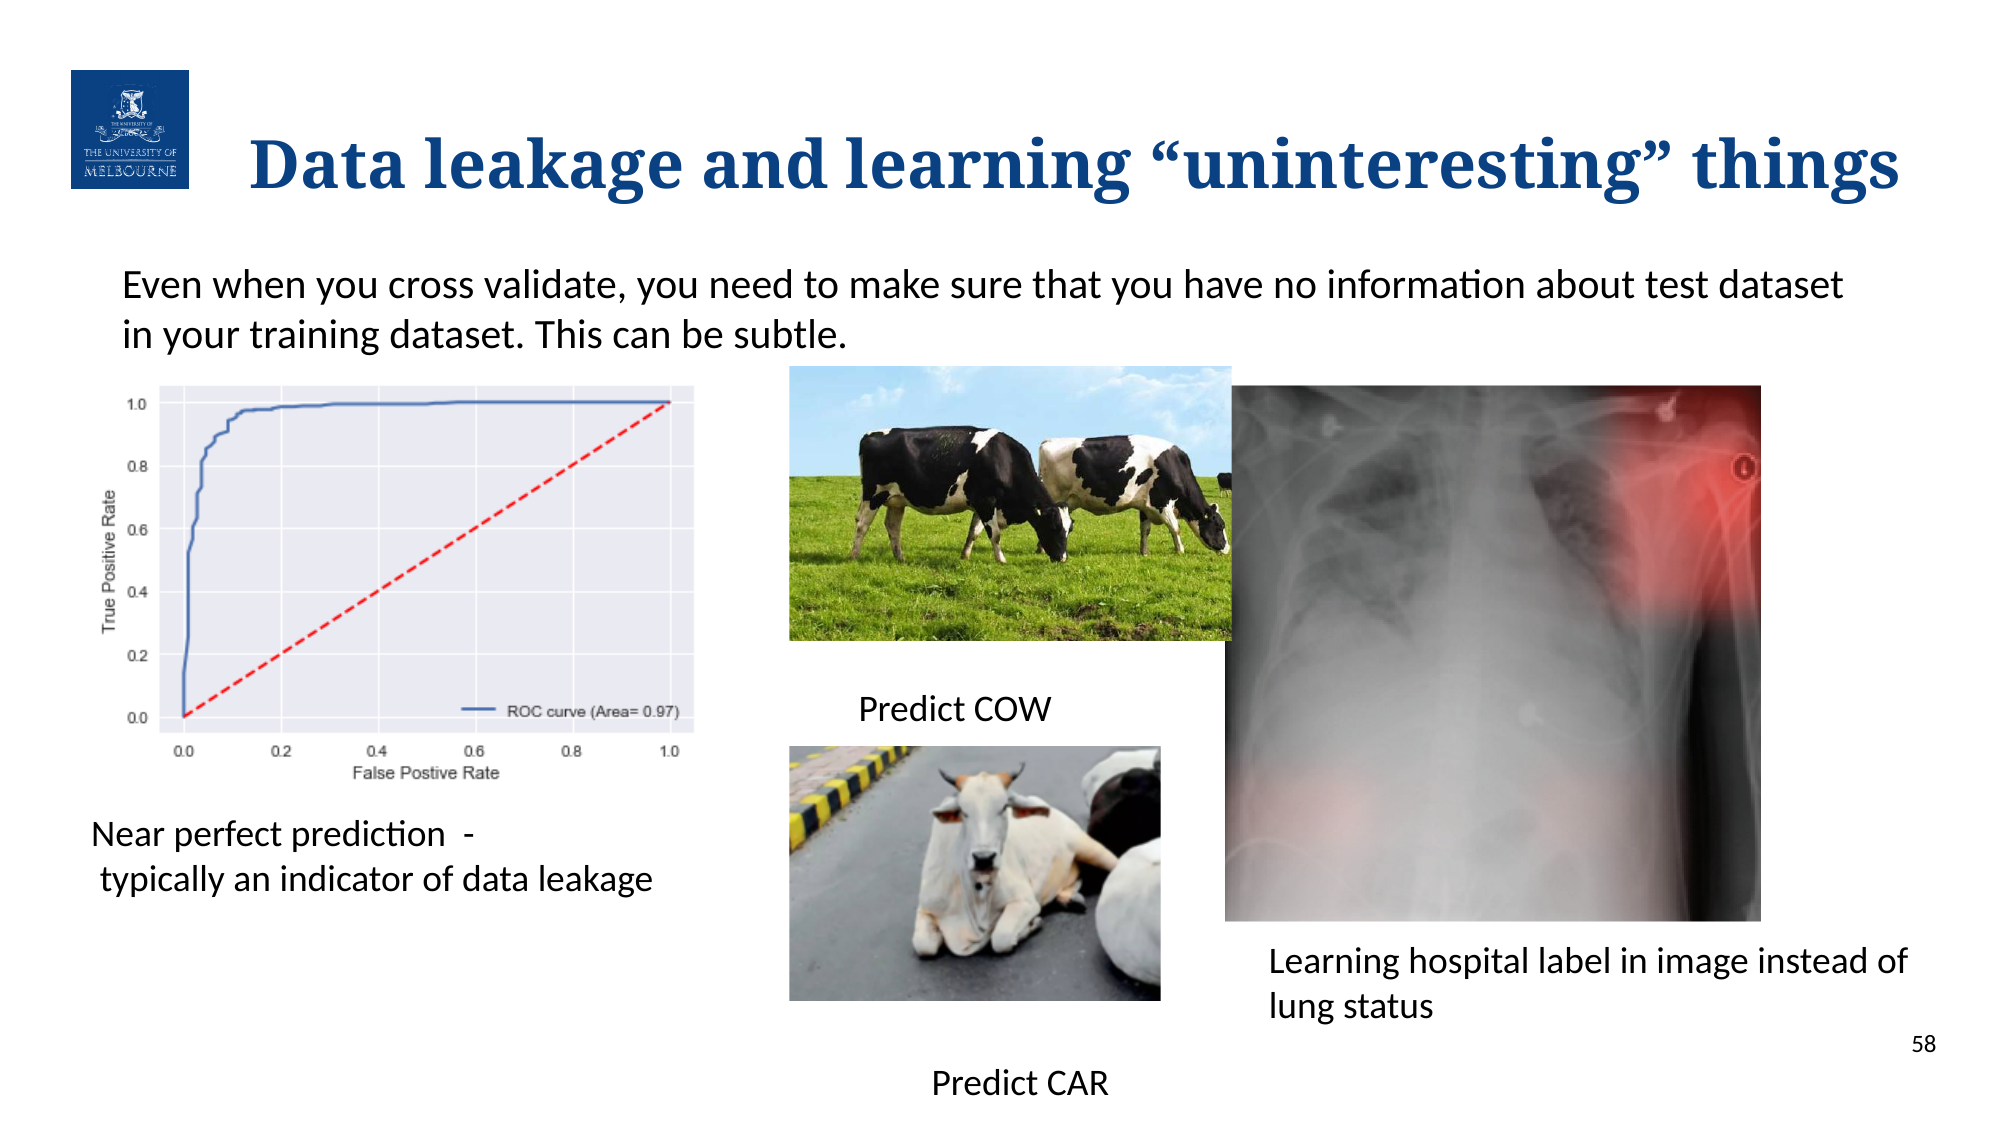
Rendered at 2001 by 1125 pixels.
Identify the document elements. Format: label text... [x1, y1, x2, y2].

picture [80, 375, 707, 793]
title Data leakage and learning “uninteresting” things [234, 64, 1924, 211]
text_box Even when you cross validate, you need to make sure that you have no information about test dataset in your training dataset. This can be subtle. [107, 249, 1880, 365]
picture [71, 70, 189, 189]
text_box Near perfect prediction - typically an indicator of data leakage [76, 801, 669, 906]
slide_number 58 [1797, 1012, 1937, 1073]
text_box Learning hospital label in image instead of lung status [1254, 928, 1933, 1034]
text_box Predict COW [843, 676, 1067, 736]
picture [789, 366, 1773, 935]
text_box Predict CAR [916, 1050, 1125, 1110]
picture [789, 746, 1161, 1001]
